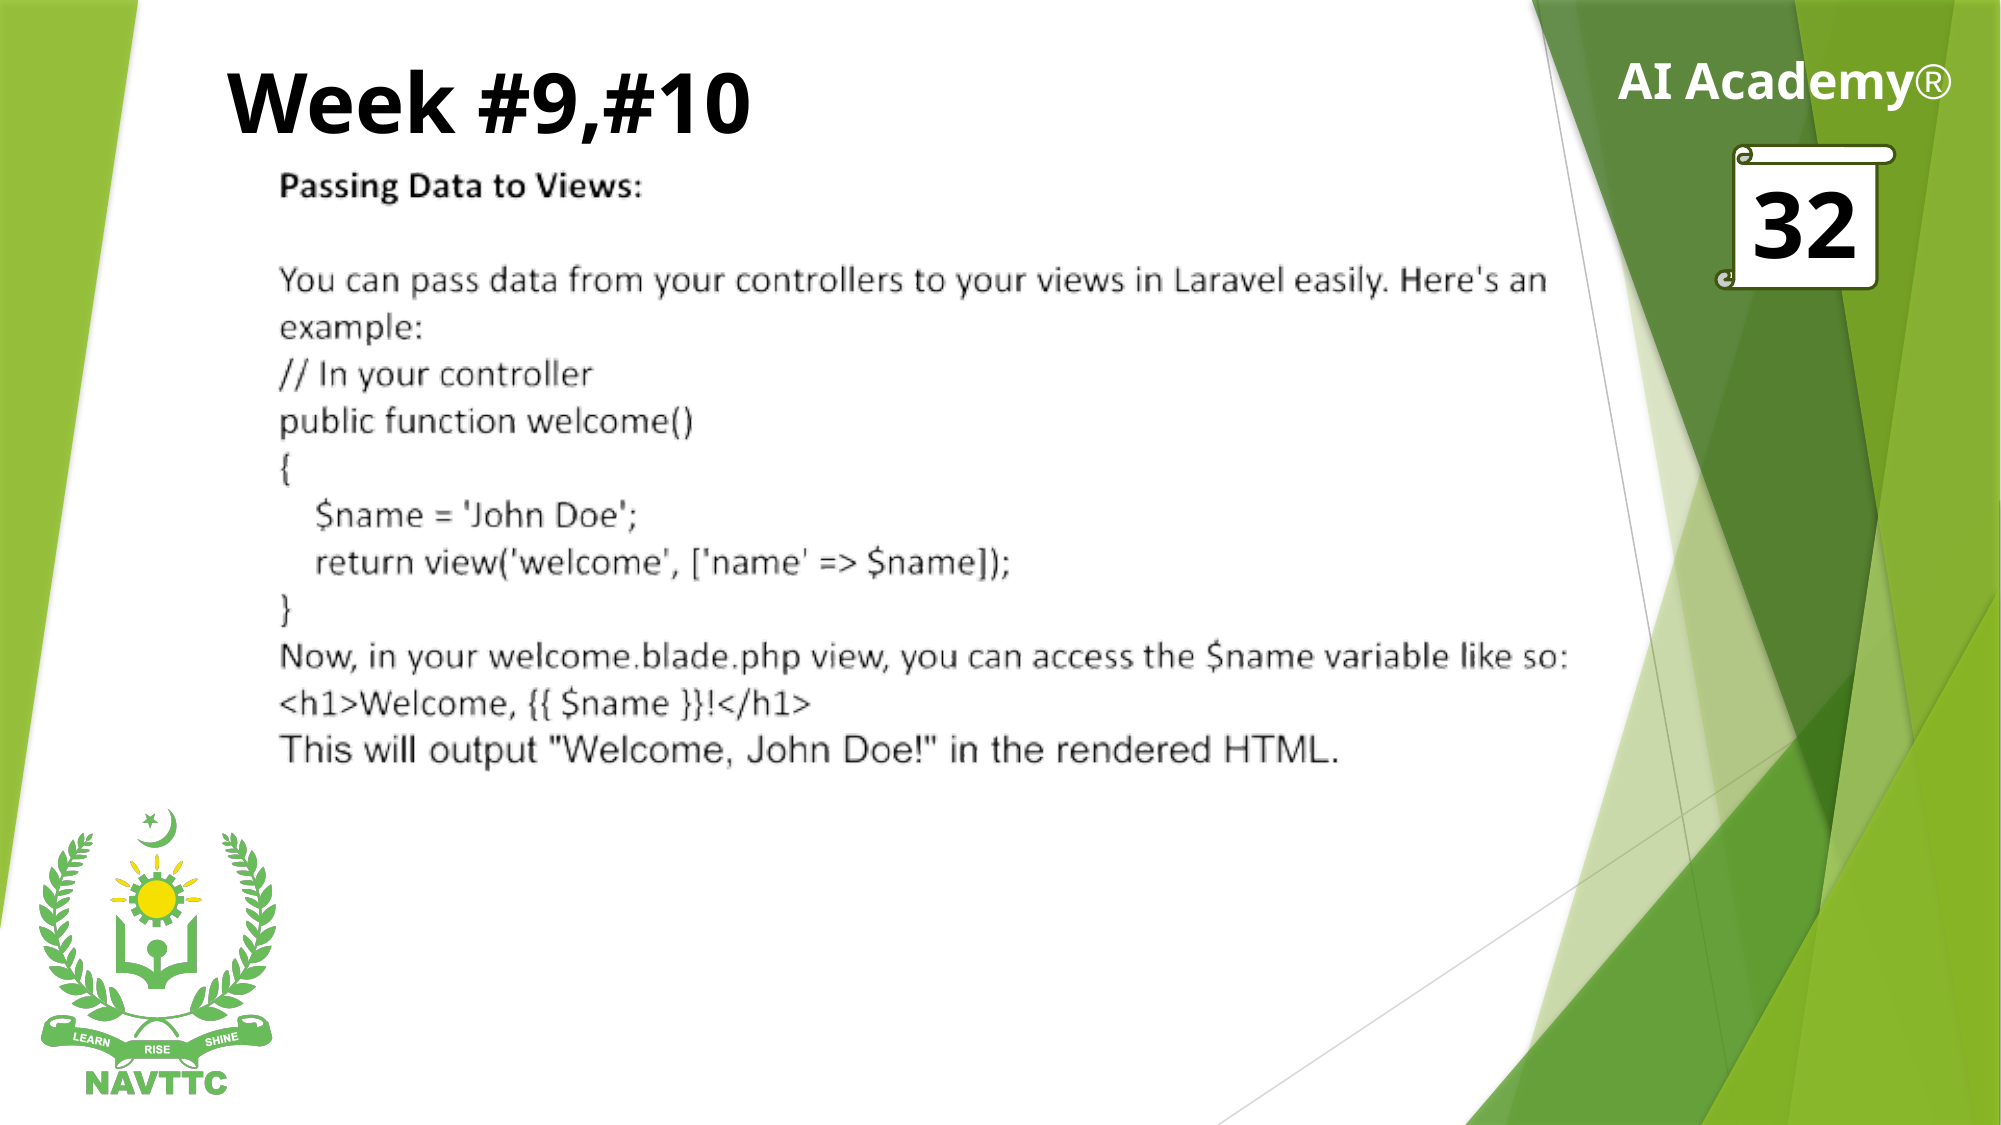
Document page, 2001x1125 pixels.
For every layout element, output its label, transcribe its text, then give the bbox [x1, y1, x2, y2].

text_box 32 [1714, 143, 1897, 291]
picture [0, 121, 1624, 1110]
text_box AI Academy® [1604, 42, 2000, 118]
text_box Week #9,#10 [212, 42, 767, 158]
